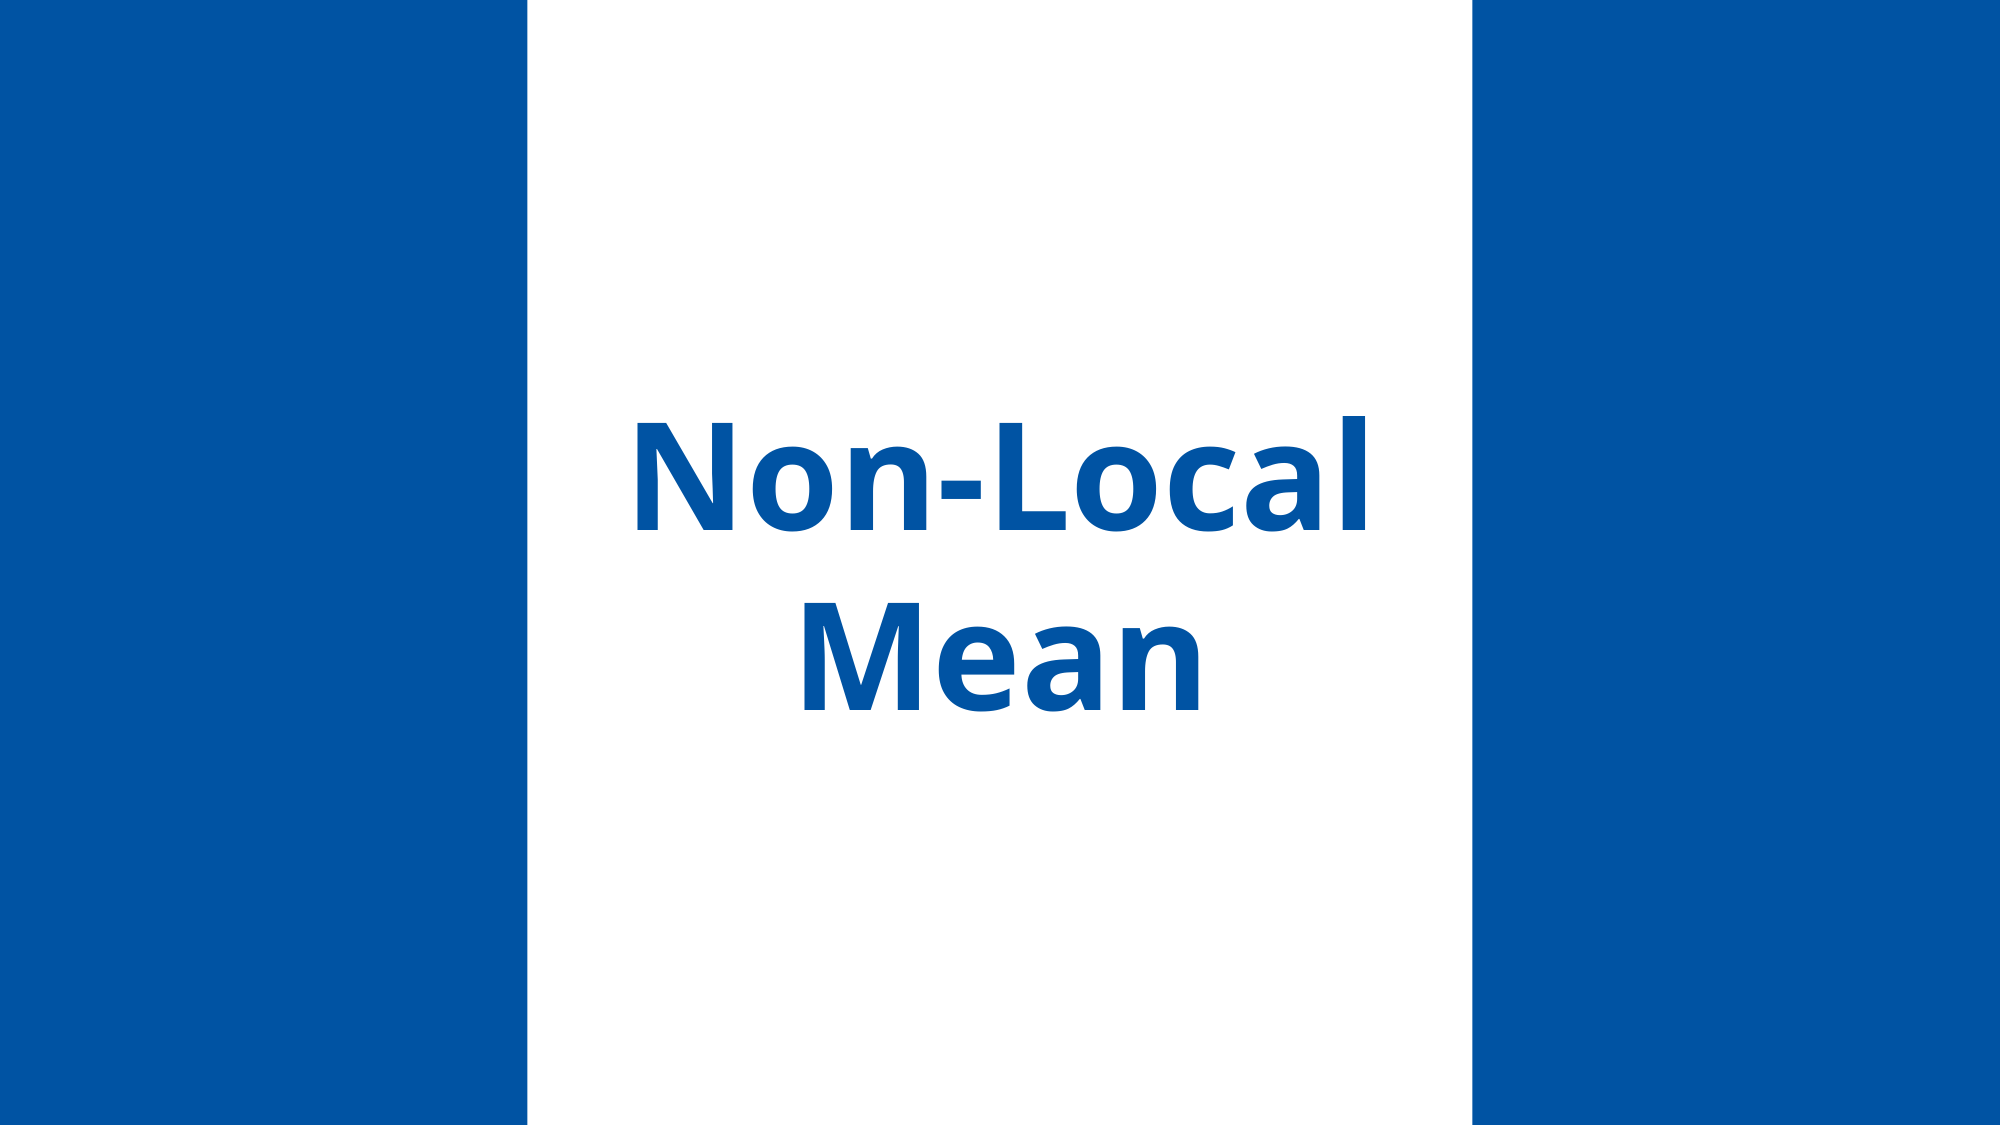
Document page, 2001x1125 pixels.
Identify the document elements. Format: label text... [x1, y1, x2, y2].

text_box [0, 0, 529, 1125]
text_box [1471, 0, 2000, 1125]
text_box Non-Local Mean [575, 373, 1427, 748]
